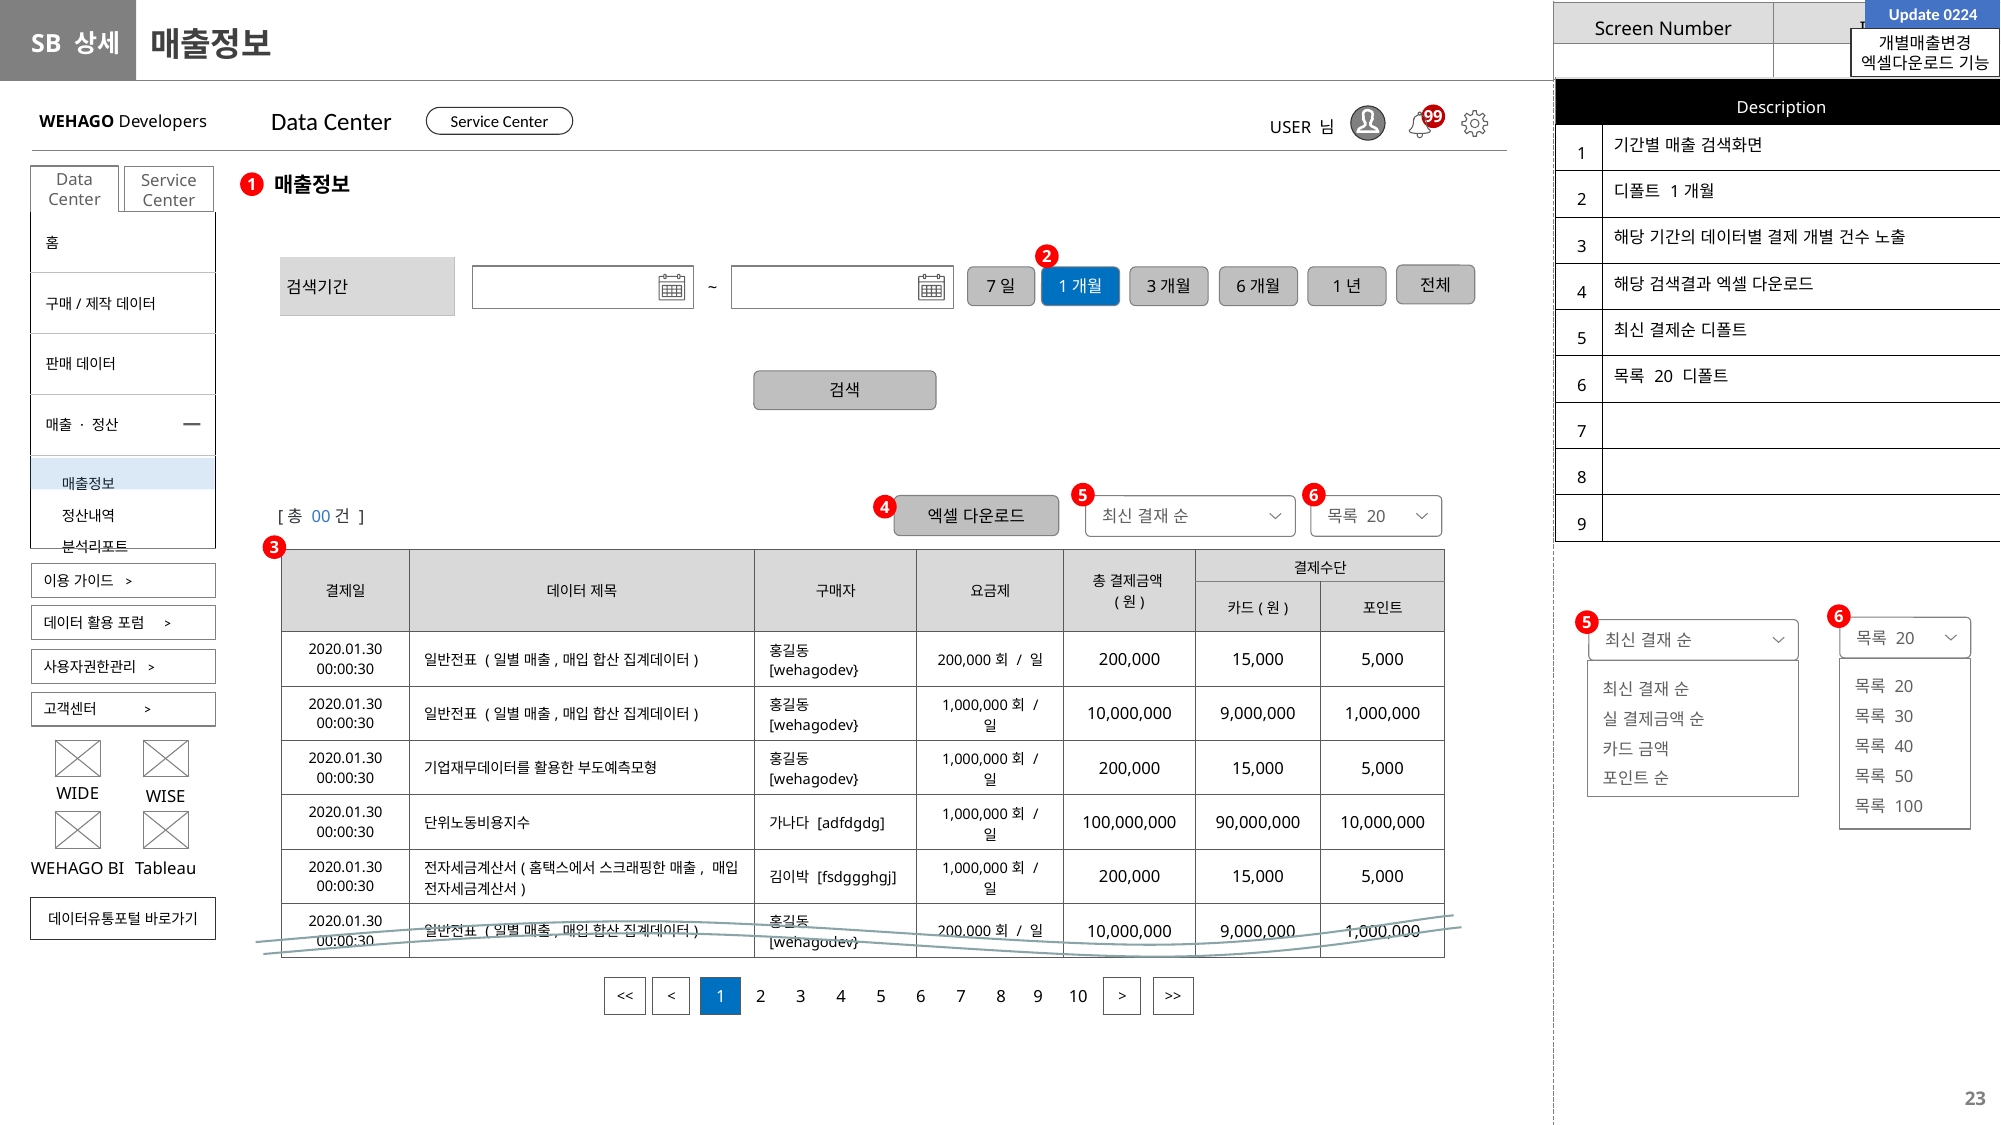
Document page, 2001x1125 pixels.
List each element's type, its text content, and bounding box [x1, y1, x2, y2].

table_cell 1,000,000회 / 일 [917, 687, 1063, 740]
table_header 요금제 [917, 550, 1063, 631]
table_cell 5,000 [1321, 850, 1444, 903]
text_box WEHAGO BI [15, 850, 120, 885]
text_box 최신 결재 순 실 결제금액 순 카드 금액 포인트 순 [1586, 665, 1800, 799]
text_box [255, 915, 1462, 957]
table_cell 포인트 [1321, 582, 1444, 631]
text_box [1310, 495, 1442, 537]
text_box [54, 811, 101, 849]
text_box [1408, 111, 1432, 139]
table_cell 15,000 [1196, 741, 1320, 794]
text_box 6 [1302, 482, 1326, 503]
table_cell 홍길동 [wehagodev} [755, 904, 916, 913]
text_box 6 [1827, 604, 1851, 627]
text_box [918, 273, 945, 301]
text_box 5 [1071, 482, 1095, 507]
text_box [1461, 110, 1489, 137]
table_cell 1,000,000 [1321, 904, 1444, 913]
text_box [30, 165, 214, 212]
table_header 6 [901, 977, 941, 1014]
table_cell 카드(원) [1196, 582, 1320, 631]
table_cell 단위노동비용지수 [410, 795, 754, 849]
text_box 3 [262, 535, 287, 559]
table_cell 7 [1556, 403, 1602, 448]
table_header 구매자 [755, 550, 916, 631]
table_cell 일반전표 (일별 매출,매입 합산 집계데이터) [410, 632, 754, 686]
table_cell 90,000,000 [1196, 795, 1320, 849]
table_header 결제수단 [1196, 550, 1444, 581]
text_box WEHAGO Developers [24, 103, 222, 138]
table_cell 4 [1556, 264, 1602, 309]
table_cell 해당 기간의 데이터별 결제 개별 건수 노출 [1603, 218, 2000, 263]
text_box 1 [240, 172, 264, 197]
text_box 이용 가이드 > [30, 561, 218, 599]
text_box Update 0224 [1865, 0, 2000, 26]
table_cell 15,000 [1196, 632, 1320, 686]
table_header 총 결제금액(원) [1064, 550, 1195, 631]
table_cell 10,000,000 [1064, 904, 1195, 913]
table_cell 10,000,000 [1321, 795, 1444, 849]
text_box Data Center [256, 98, 407, 143]
table_cell 2020.01.30 00:00:30 [282, 850, 409, 903]
table_cell 2020.01.30 00:00:30 [282, 795, 409, 849]
text_box 개별매출변경 엑셀다운로드 기능 [1849, 26, 2000, 78]
text_box 고객센터 > [30, 690, 218, 728]
title 매출정보 [135, 9, 1554, 77]
table_cell 9,000,000 [1196, 904, 1320, 913]
table_cell 200,000 [1064, 632, 1195, 686]
table_header >> [1154, 978, 1193, 1014]
table_cell [1603, 495, 2000, 541]
text_box 데이터 활용 포럼 > [30, 604, 218, 642]
table_header 2 [741, 977, 781, 1014]
text_box 매출정보 [259, 164, 366, 205]
text_box 2 [1035, 244, 1059, 268]
table_cell 홍길동 [wehagodev} [755, 687, 916, 740]
text_box 6개월 [1217, 264, 1300, 308]
table_cell 최신 결제순 디폴트 [1603, 310, 2000, 355]
table_cell 1,000,000회 / 일 [917, 741, 1063, 794]
text_box 7일 [965, 264, 1037, 308]
text_box 3개월 [1127, 264, 1211, 308]
table_header 5 [861, 977, 901, 1014]
text_box Service Center [424, 105, 575, 137]
table_cell 구매/제작 데이터 [31, 273, 215, 333]
text_box [총 00건 ] [263, 497, 379, 533]
text_box WIDE [41, 775, 114, 811]
table_cell 9 [1556, 495, 1602, 541]
table_cell 1,000,000회 / 일 [917, 795, 1063, 849]
table_cell 전자세금계산서(홈택스에서 스크래핑한 매출, 매입 전자세금계산서) [410, 850, 754, 903]
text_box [142, 811, 189, 849]
table_cell 기업재무데이터를 활용한 부도예측모형 [410, 741, 754, 794]
table_header 데이터 제목 [410, 550, 754, 631]
table_header 10 [1055, 977, 1101, 1014]
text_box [1839, 616, 1971, 659]
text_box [1350, 105, 1386, 141]
table_cell 200,000 [1064, 741, 1195, 794]
table_cell 가나다 [adfdgdg] [755, 795, 916, 849]
text_box 검색 [751, 368, 939, 412]
text_box 사용자권한관리 > [30, 647, 218, 686]
table_header 9 [1021, 977, 1055, 1014]
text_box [1588, 619, 1799, 661]
text_box WISE [131, 778, 201, 814]
table_cell 15,000 [1196, 850, 1320, 903]
table_cell 10,000,000 [1064, 687, 1195, 740]
table_cell 100,000,000 [1064, 795, 1195, 849]
table_cell 매출정보 정산내역 분석리포트 [31, 491, 215, 548]
table_cell 5,000 [1321, 632, 1444, 686]
text_box [28, 456, 217, 491]
table_header < [653, 978, 689, 1014]
table_cell 5 [1556, 310, 1602, 355]
text_box [658, 273, 686, 301]
text_box [730, 264, 956, 310]
table_header 검색기간 [280, 257, 454, 315]
table_cell 9,000,000 [1196, 687, 1320, 740]
table_cell 3 [1556, 218, 1602, 263]
table_header 8 [981, 977, 1021, 1014]
text_box [470, 264, 696, 310]
table_cell 200,000 [1064, 850, 1195, 903]
text_box 99 [1422, 104, 1446, 129]
table_header 1 [701, 978, 740, 1014]
table_cell 2020.01.30 00:00:30 [282, 632, 409, 686]
table_cell 홍길동 [wehagodev} [755, 741, 916, 794]
table_cell 2020.01.30 00:00:30 [282, 741, 409, 794]
table_cell 8 [1556, 449, 1602, 494]
text_box 1개월 [1039, 264, 1122, 308]
table_cell 2 [1556, 171, 1602, 217]
table_header > [1104, 978, 1140, 1014]
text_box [54, 739, 101, 777]
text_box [1085, 495, 1296, 537]
table_cell 매출 · 정산 [31, 395, 215, 455]
text_box 데이터유통포털 바로가기 [28, 896, 218, 942]
text_box 전체 [1394, 262, 1477, 306]
text_box ~ [693, 269, 733, 305]
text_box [142, 739, 189, 777]
table_cell 6 [1556, 356, 1602, 402]
table_header Description [1556, 79, 2000, 124]
table_cell 2020.01.30 00:00:30 [282, 687, 409, 740]
table_cell 해당 검색결과 엑셀 다운로드 [1603, 264, 2000, 309]
table_cell 1 [1556, 125, 1602, 170]
text_box 1년 [1305, 264, 1389, 308]
table_cell 1,000,000회 / 일 [917, 850, 1063, 903]
table_cell 기간별 매출 검색화면 [1603, 125, 2000, 170]
table_header 7 [941, 977, 981, 1014]
table_cell [1603, 449, 2000, 494]
table_cell 판매 데이터 [31, 334, 215, 394]
table_cell 일반전표 (일별 매출,매입 합산 집계데이터) [410, 904, 754, 913]
text_box 목록 20 목록 30 목록 40 목록 50 목록 100 [1838, 666, 1972, 831]
table_cell 일반전표 (일별 매출,매입 합산 집계데이터) [410, 687, 754, 740]
text_box 엑셀 다운로드 [891, 493, 1061, 538]
table_header 결제일 [282, 550, 409, 631]
table_cell 홍길동 [wehagodev} [755, 632, 916, 686]
table_cell 목록 20 디폴트 [1603, 356, 2000, 402]
text_box USER 님 [1255, 109, 1347, 144]
table_cell 200,000회 / 일 [917, 904, 1063, 913]
table_cell 디폴트 1개월 [1603, 171, 2000, 217]
table_header 3 [781, 977, 821, 1014]
table_header 홈 [31, 217, 215, 272]
text_box 4 [873, 494, 897, 519]
table_header 4 [821, 977, 861, 1014]
table_header << [605, 978, 645, 1014]
table_cell 2020.01.30 00:00:30 [282, 904, 409, 913]
text_box Tableau [120, 850, 212, 885]
table_cell 1,000,000 [1321, 687, 1444, 740]
table_header [455, 257, 1421, 315]
text_box 5 [1575, 610, 1598, 634]
table_cell 김이박 [fsdggghgj] [755, 850, 916, 903]
table_cell 200,000회 / 일 [917, 632, 1063, 686]
table_cell [1603, 403, 2000, 448]
table_cell 5,000 [1321, 741, 1444, 794]
